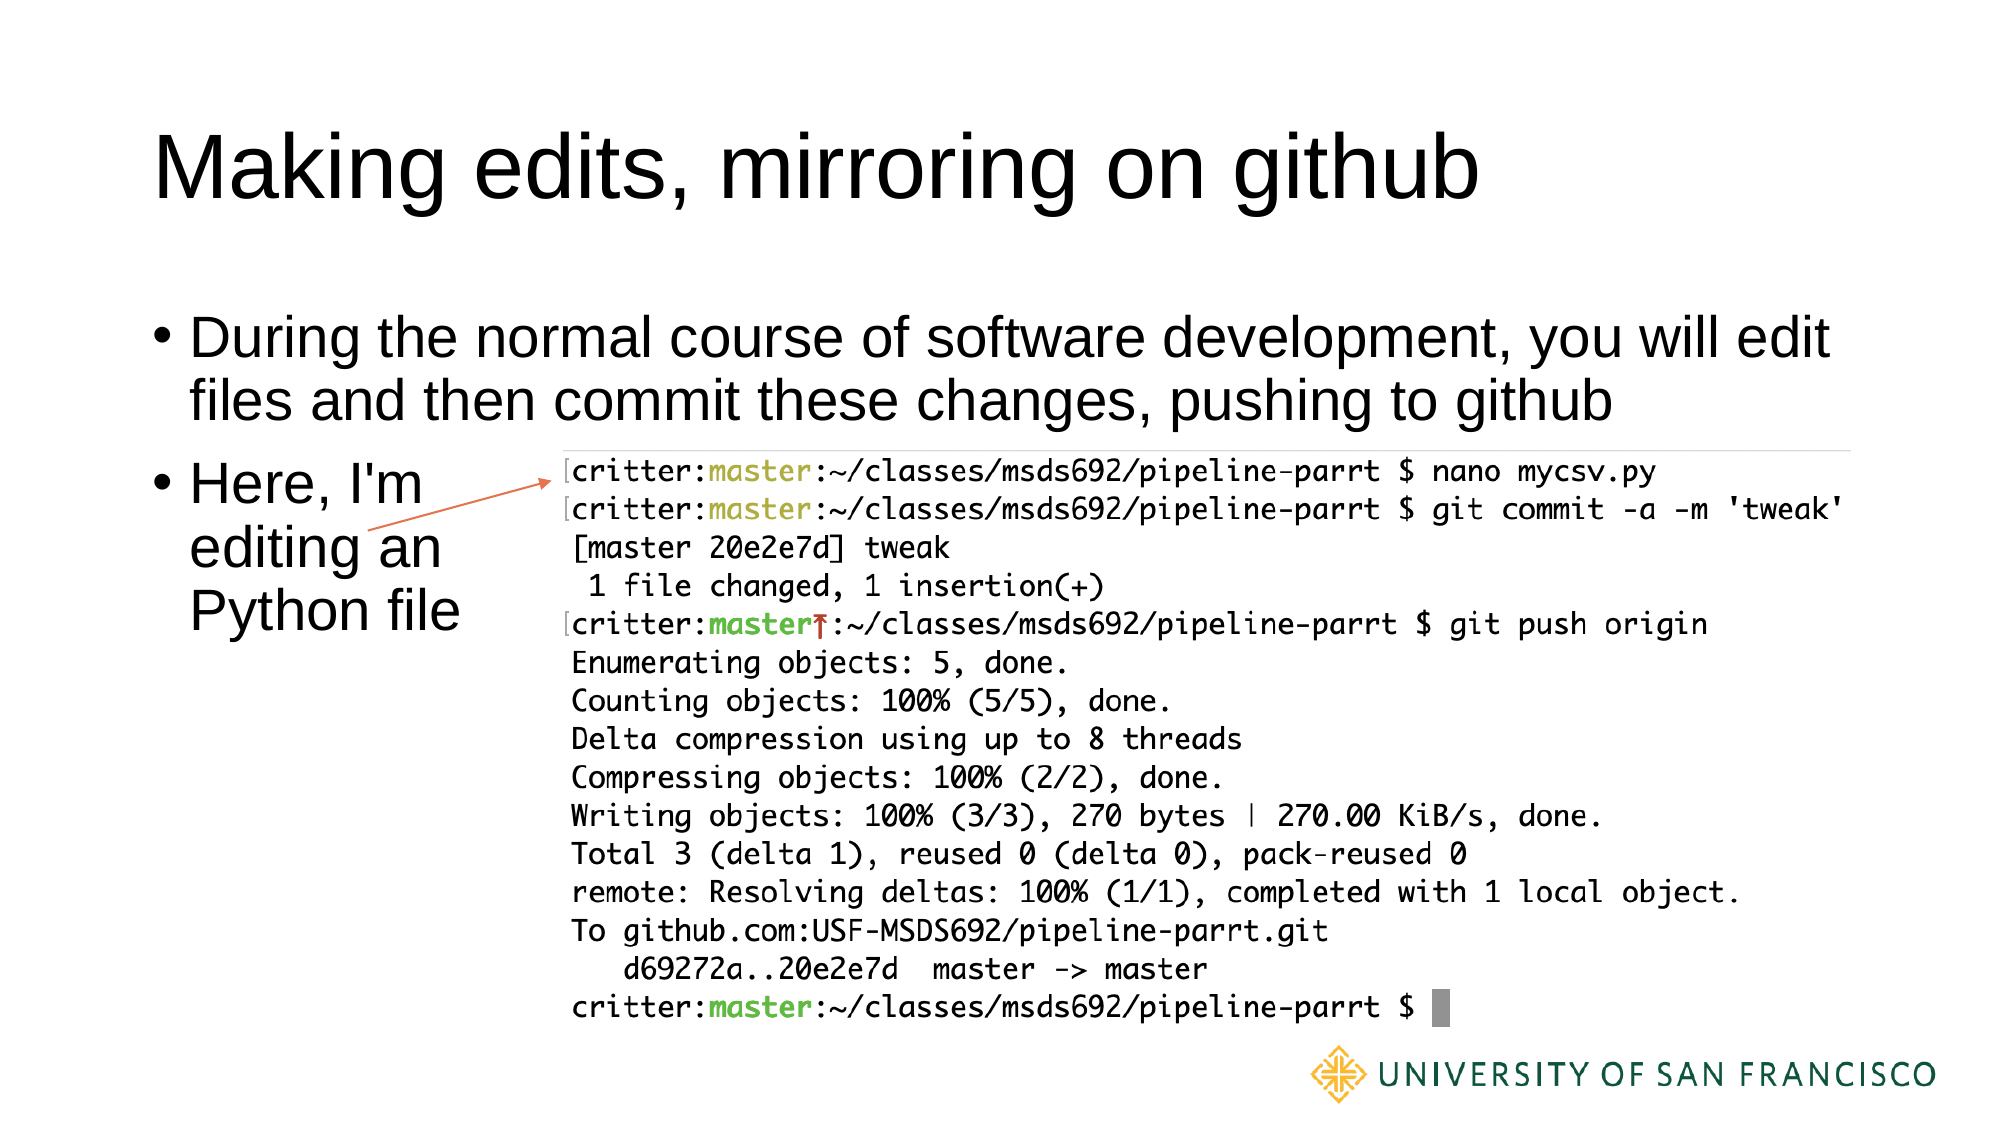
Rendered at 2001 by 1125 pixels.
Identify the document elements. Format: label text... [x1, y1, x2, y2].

list During the normal course of software development, you will edit files and then commit these changes, pushing to github Here, I'm editing an Python file [137, 299, 1863, 1014]
picture [563, 450, 1851, 1036]
title Making edits, mirroring on github [137, 59, 1863, 278]
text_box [367, 480, 552, 531]
